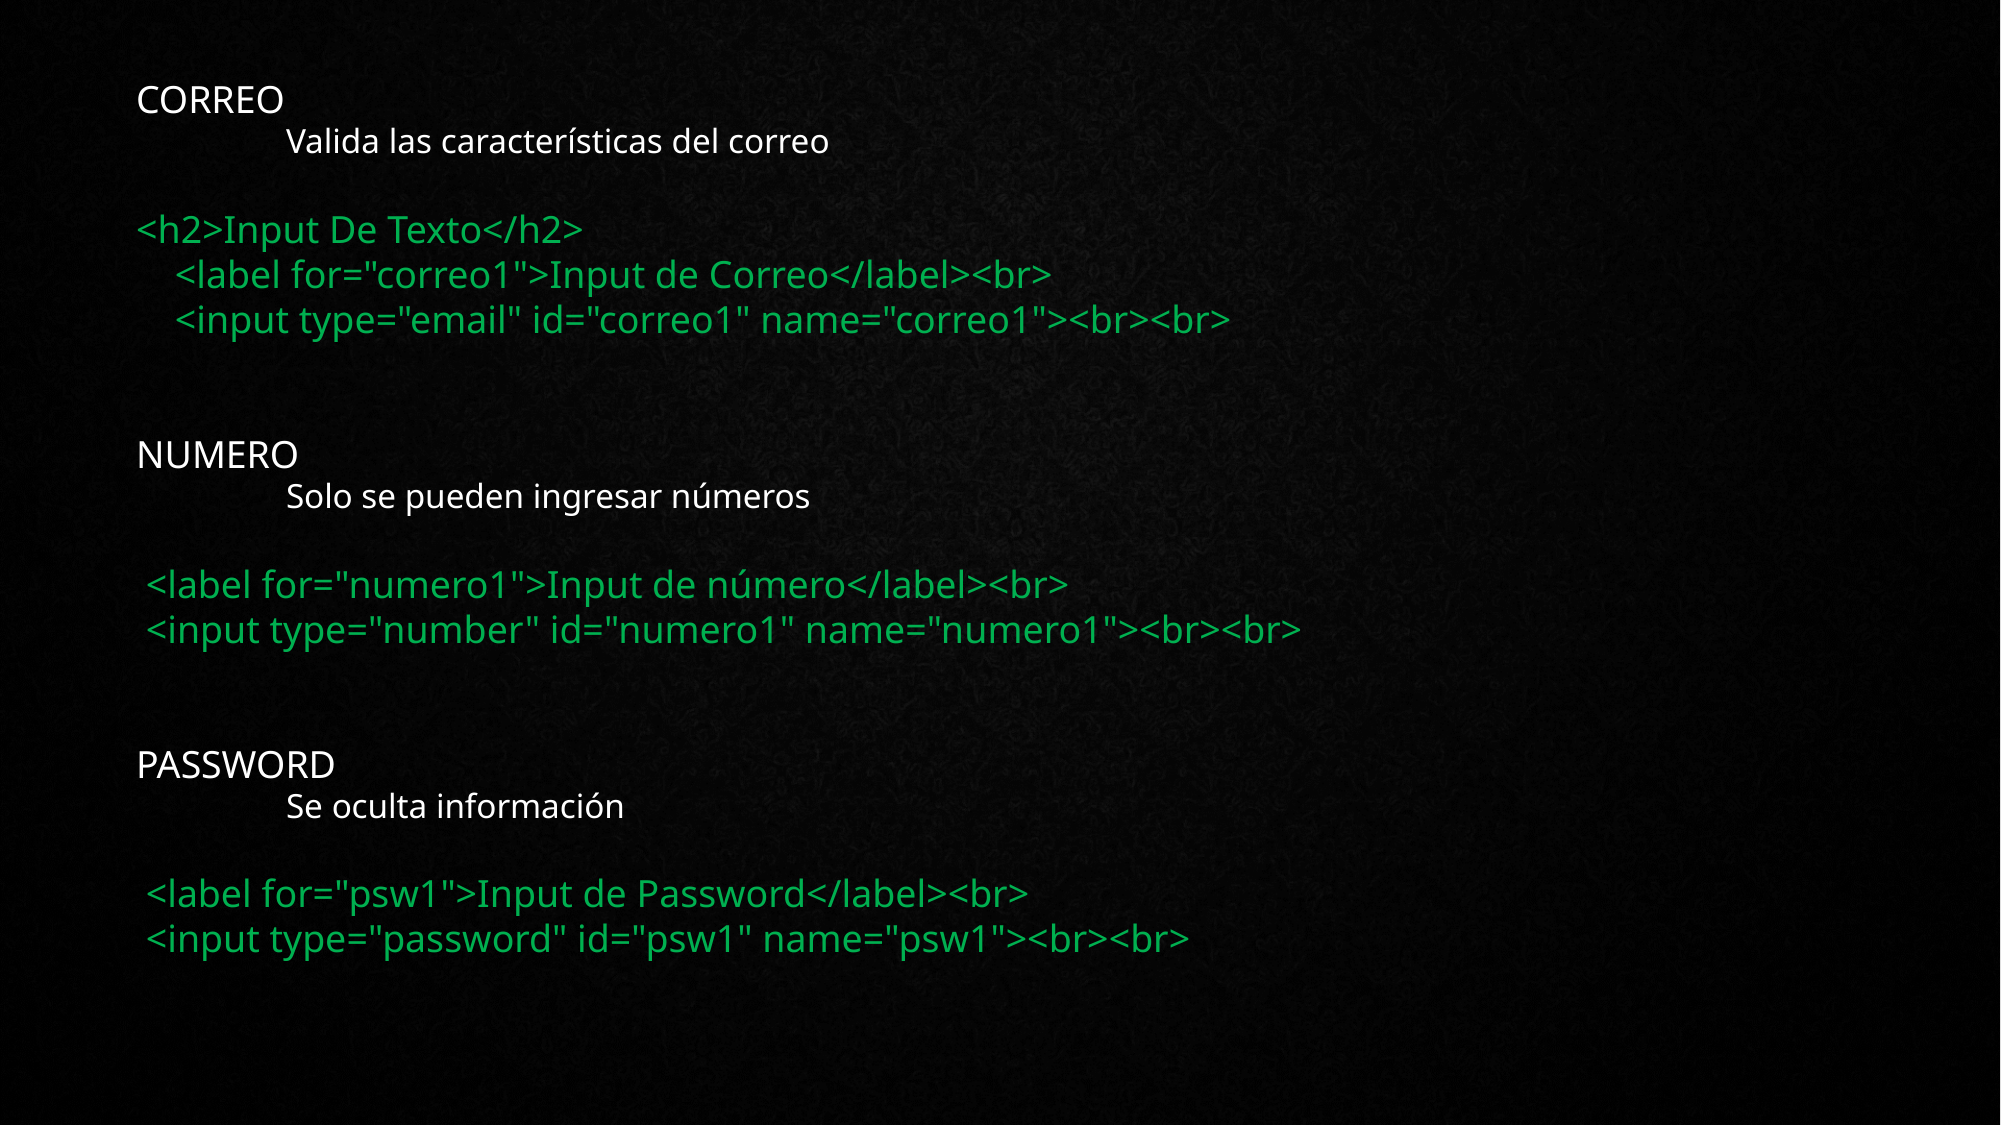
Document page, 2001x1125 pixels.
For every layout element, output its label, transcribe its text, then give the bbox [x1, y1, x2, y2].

text_box CORREO Valida las características del correo <h2>Input De Texto</h2> <label for="correo1">Input de Correo</label><br> <input type="email" id="correo1" name="correo1"><br><br> NUMERO Solo se pueden ingresar números <label for="numero1">Input de número</label><br> <input type="number" id="numero1" name="numero1"><br><br> PASSWORD Se oculta información <label for="psw1">Input de Password</label><br> <input type="password" id="psw1" name="psw1"><br><br> [121, 68, 1564, 1013]
